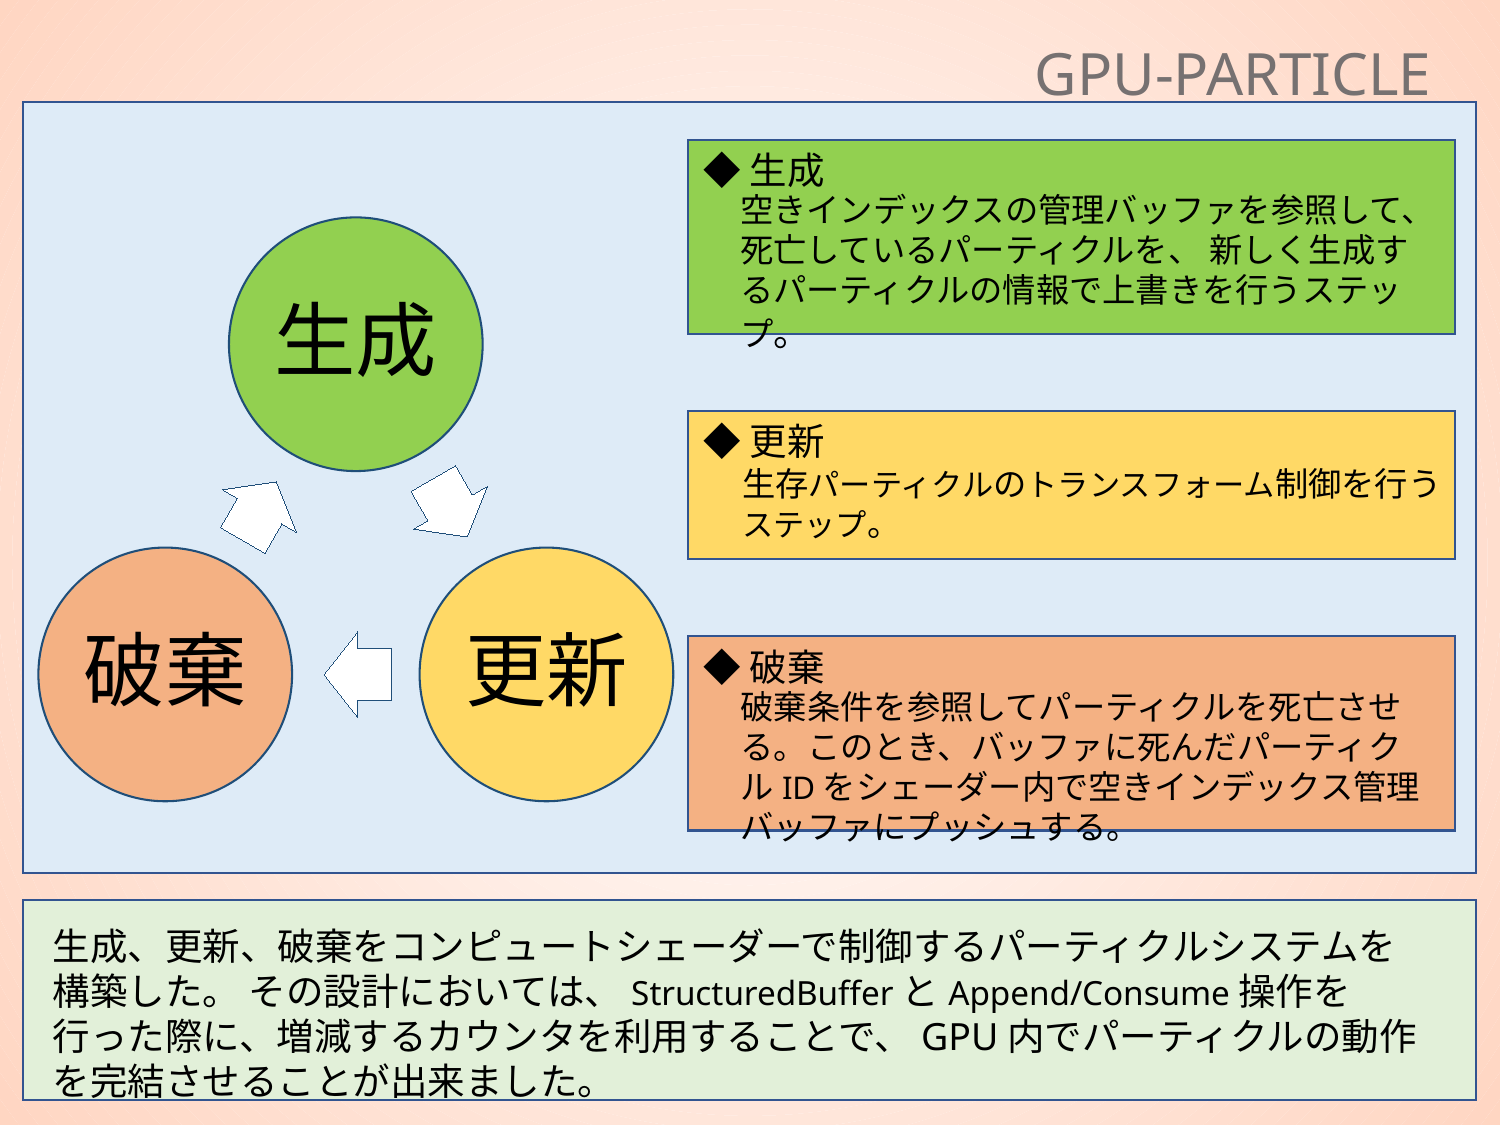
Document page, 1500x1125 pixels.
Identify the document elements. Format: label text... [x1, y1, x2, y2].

text_box ◆更新 [687, 410, 1456, 560]
text_box GPU-Particle [1020, 24, 1477, 120]
text_box 生成、更新、破棄をコンピュートシェーダーで制御するパーティクルシステムを構築した。 その設計においては、StructuredBufferとAppend/Consume操作を行った際に、増減するカウンタを利用することで、GPU内でパーティクルの動作を完結させることが出来ました。 [37, 915, 1441, 1086]
text_box [22, 899, 1477, 1101]
text_box 空きインデックスの管理バッファを参照して、死亡しているパーティクルを、 新しく生成するパーティクルの情報で上書きを行うステップ。 [724, 181, 1449, 309]
text_box [22, 101, 1477, 874]
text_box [38, 161, 674, 858]
text_box ◆破棄 [687, 635, 1456, 832]
text_box 生存パーティクルのトランスフォーム制御を行うステップ。 [726, 454, 1466, 542]
text_box ◆生成 [687, 139, 1456, 335]
text_box 破棄条件を参照してパーティクルを死亡させる。このとき、バッファに死んだパーティクルIDをシェーダー内で空きインデックス管理バッファにプッシュする。 [725, 678, 1441, 818]
